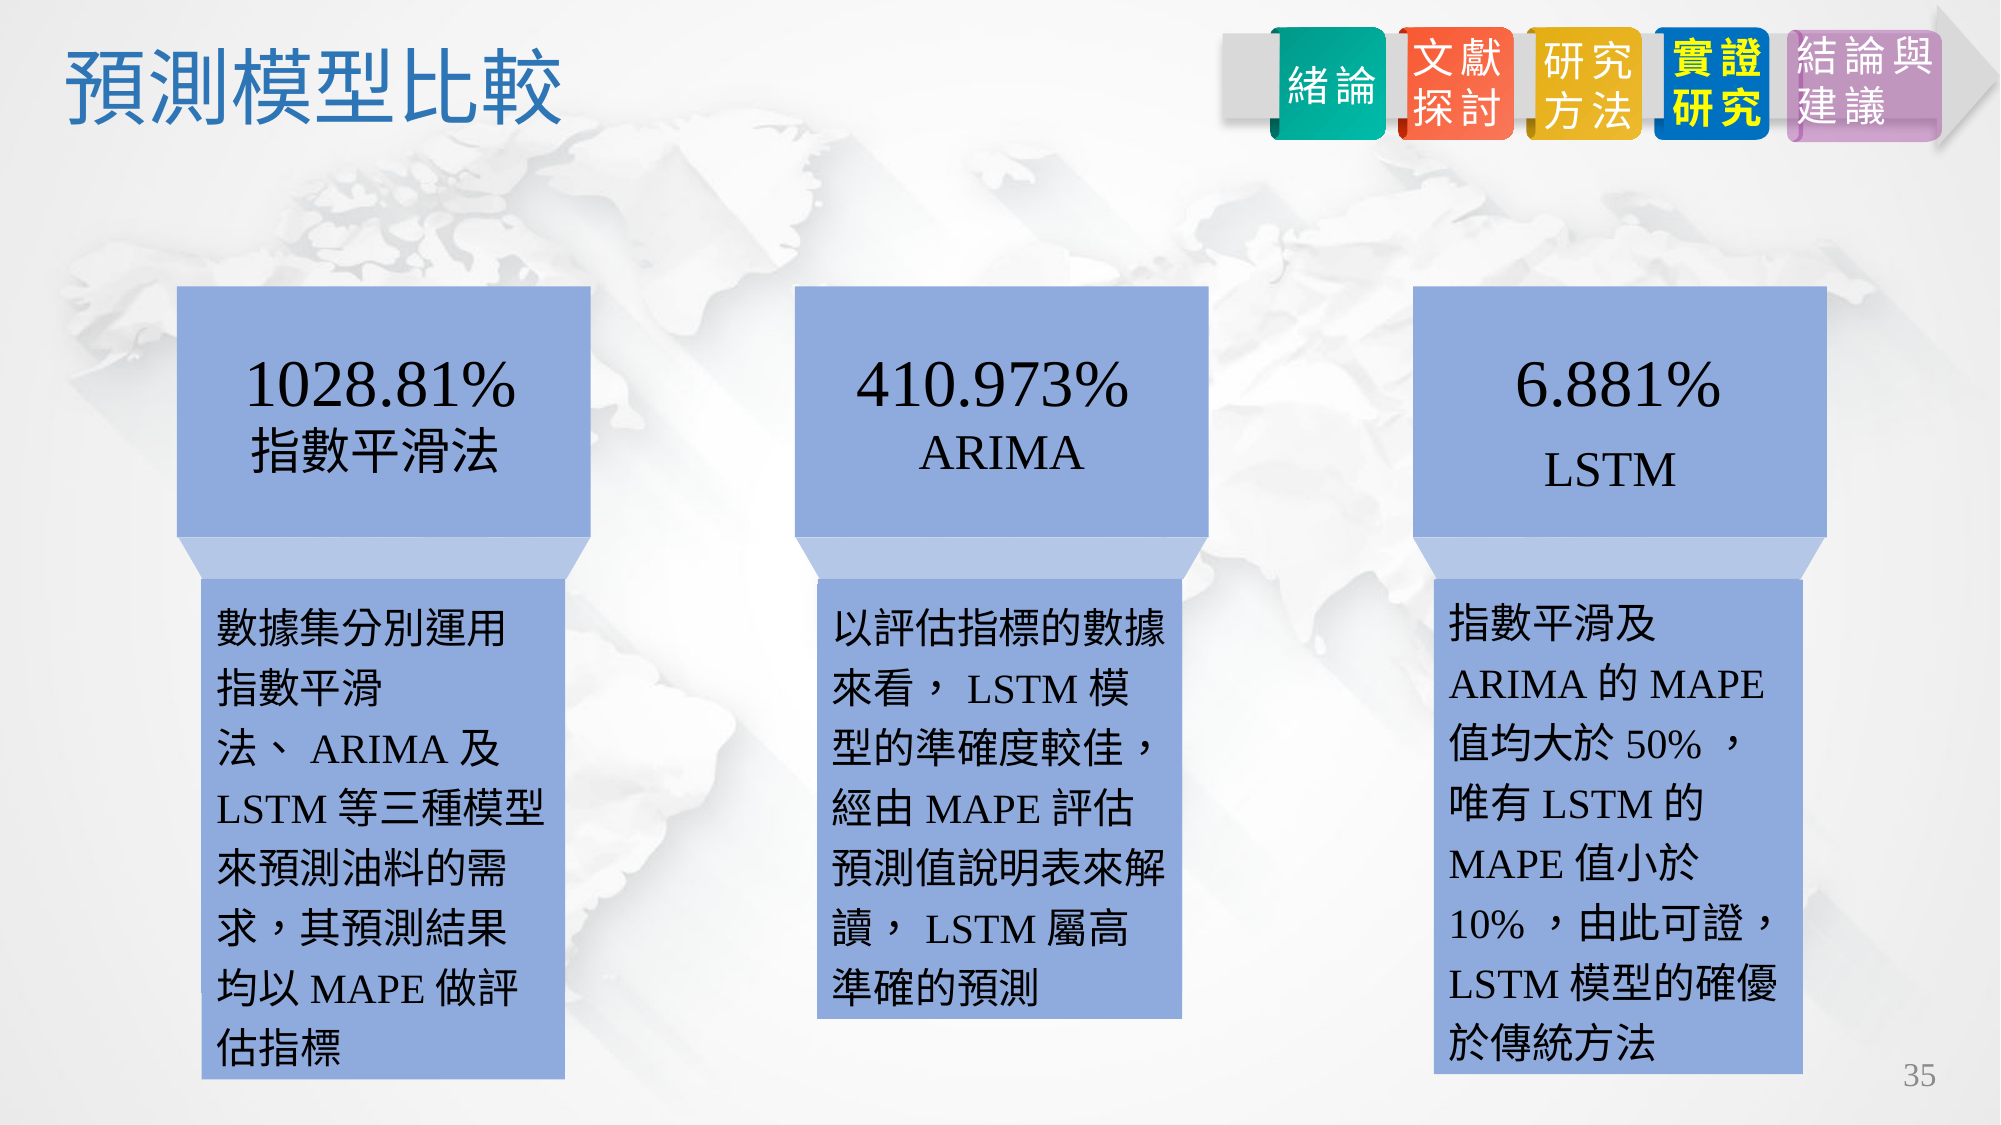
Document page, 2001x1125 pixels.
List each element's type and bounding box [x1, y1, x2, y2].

text_box [1222, 4, 2000, 148]
picture [0, 0, 2000, 1125]
text_box [1412, 286, 1827, 1016]
text_box [176, 286, 591, 1024]
text_box [794, 286, 1209, 1024]
